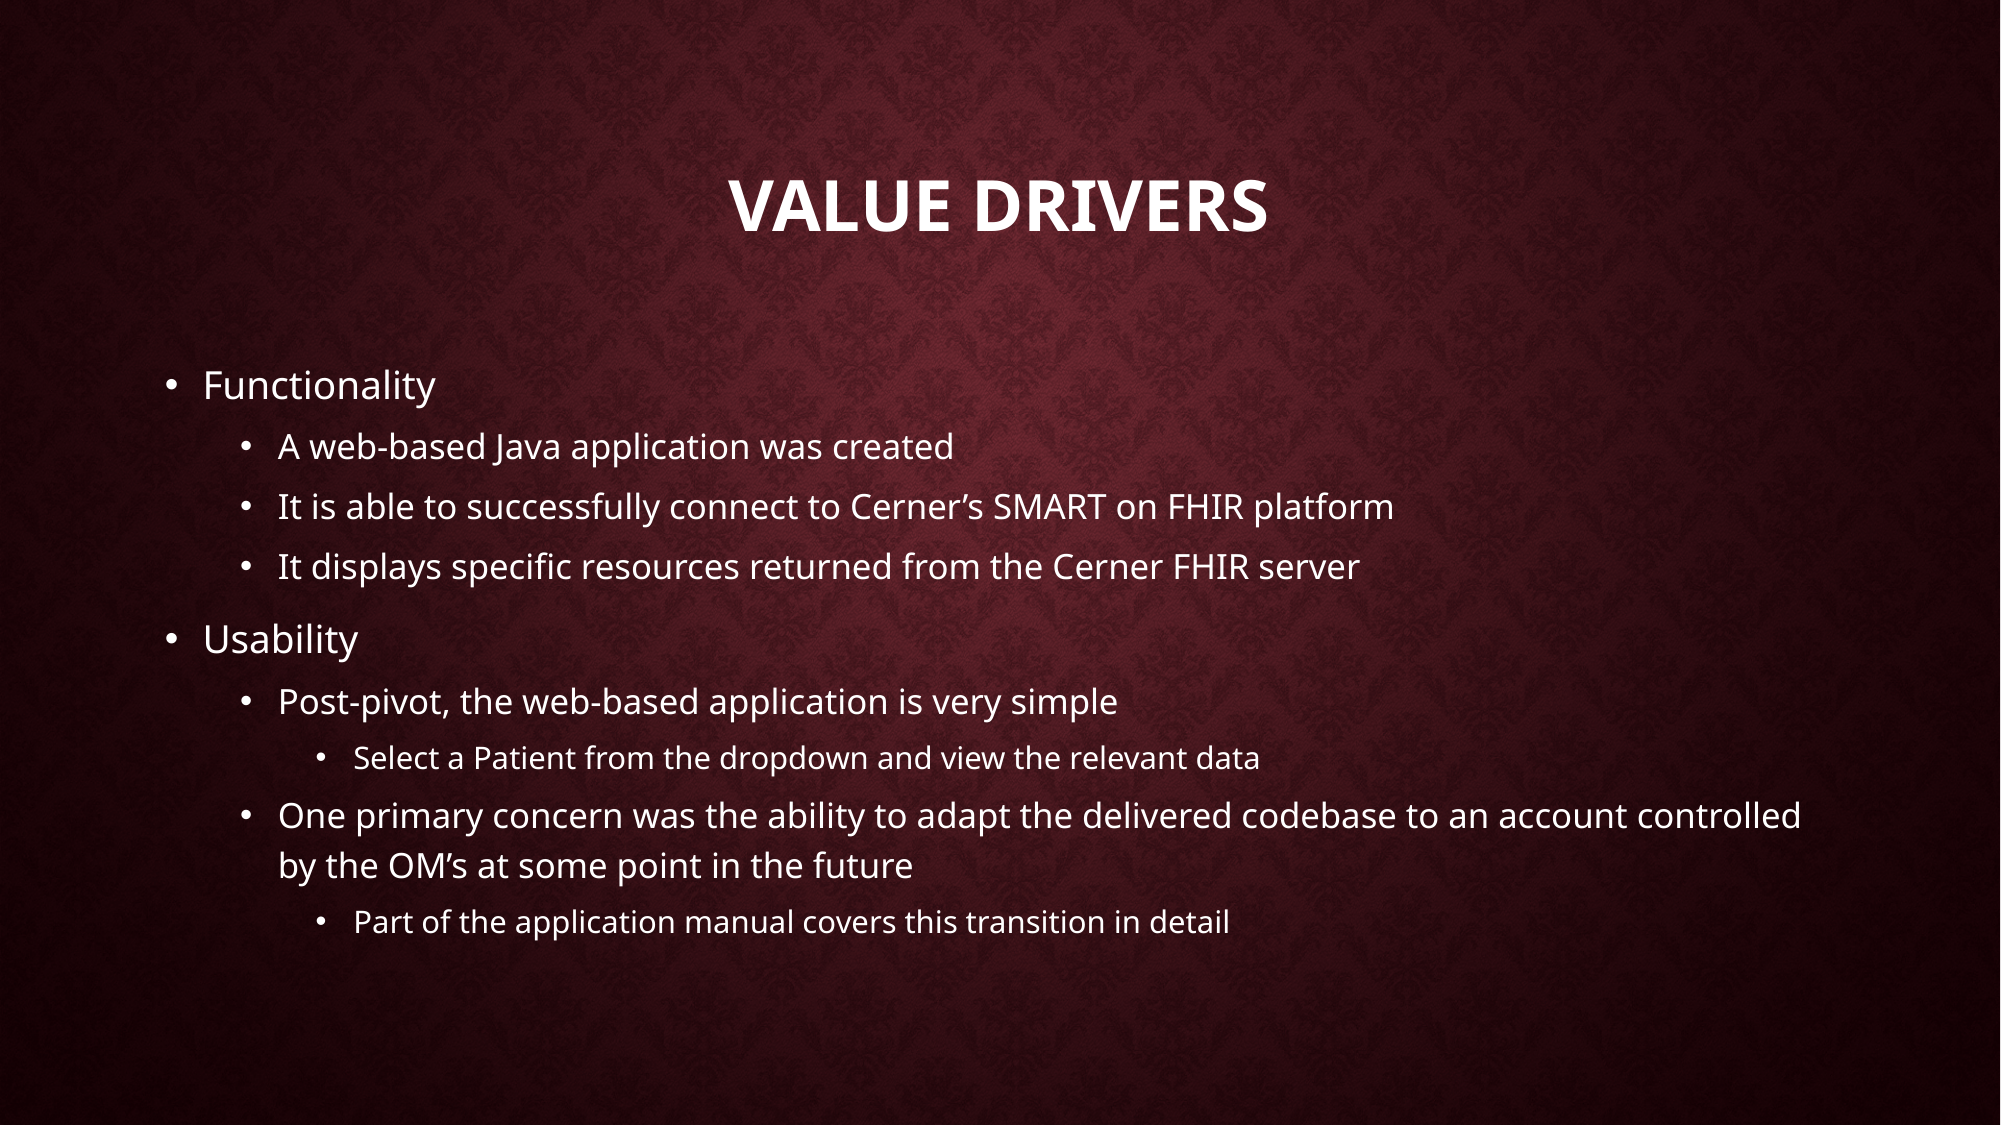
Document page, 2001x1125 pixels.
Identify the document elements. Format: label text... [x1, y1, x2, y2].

title Value Drivers [149, 99, 1849, 318]
list Functionality A web-based Java application was created It is able to successfully connect to Cerner’s SMART on FHIR platform It displays specific resources returned from the Cerner FHIR server Usability Post-pivot, the web-based application is very simple Select a Patient from the dropdown and view the relevant data One primary concern was the ability to adapt the delivered codebase to an account controlled by the OM’s at some point in the future Part of the application manual covers this transition in detail [149, 343, 1849, 950]
